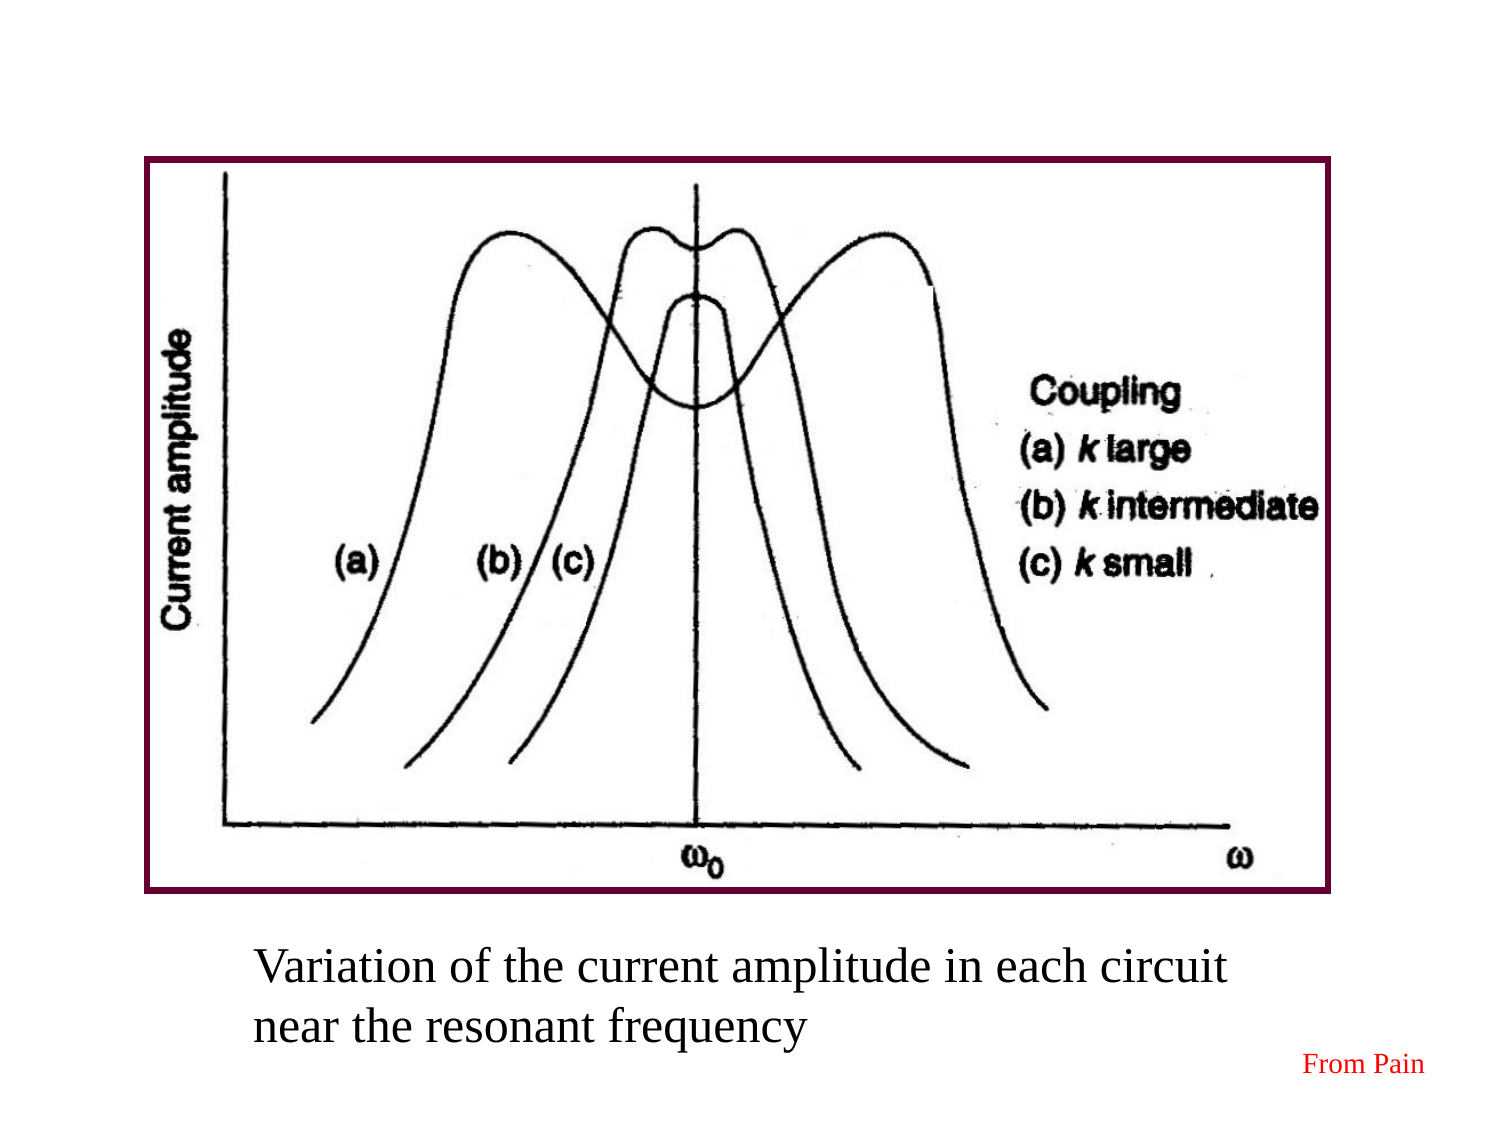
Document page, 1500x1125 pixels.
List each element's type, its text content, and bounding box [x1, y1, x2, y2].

picture [149, 162, 1326, 888]
text_box From Pain [1287, 1037, 1440, 1088]
text_box Variation of the current amplitude in each circuit near the resonant frequency [238, 924, 1257, 1060]
